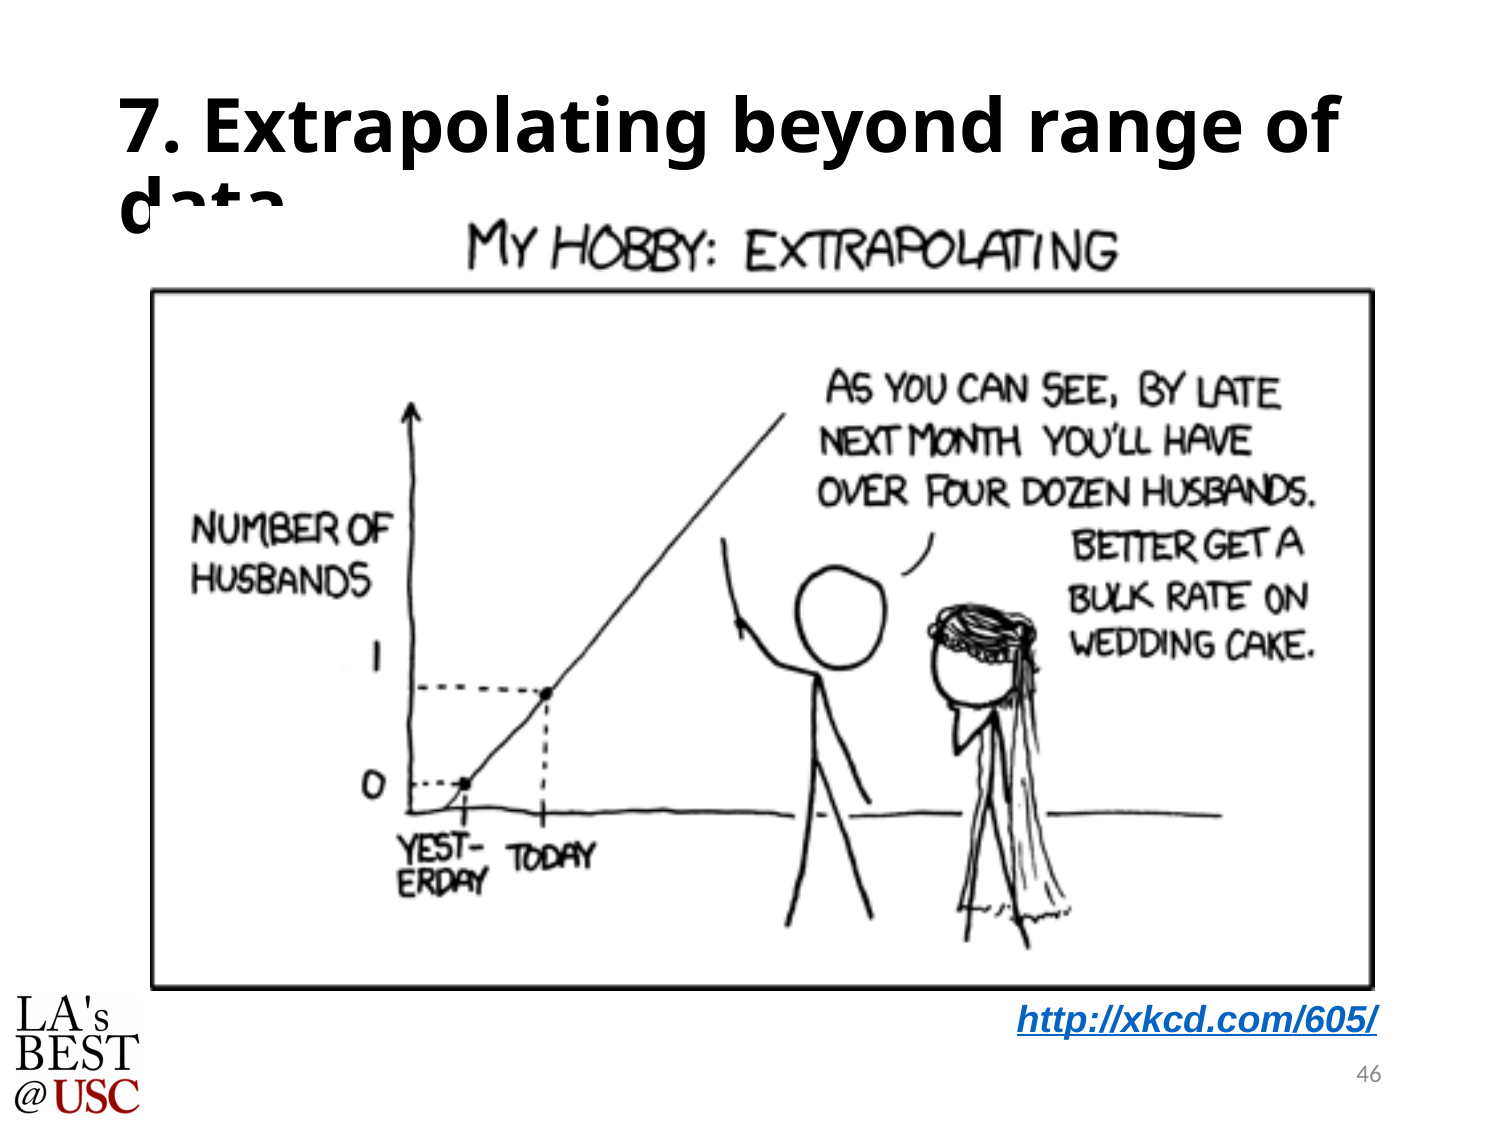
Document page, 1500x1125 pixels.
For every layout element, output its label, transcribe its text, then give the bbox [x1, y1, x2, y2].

text_box http://xkcd.com/605/ [1001, 987, 1393, 1048]
title 7. Extrapolating beyond range of data [103, 59, 1397, 278]
picture [149, 206, 1375, 991]
picture [14, 994, 140, 1115]
slide_number 46 [1059, 1042, 1397, 1103]
